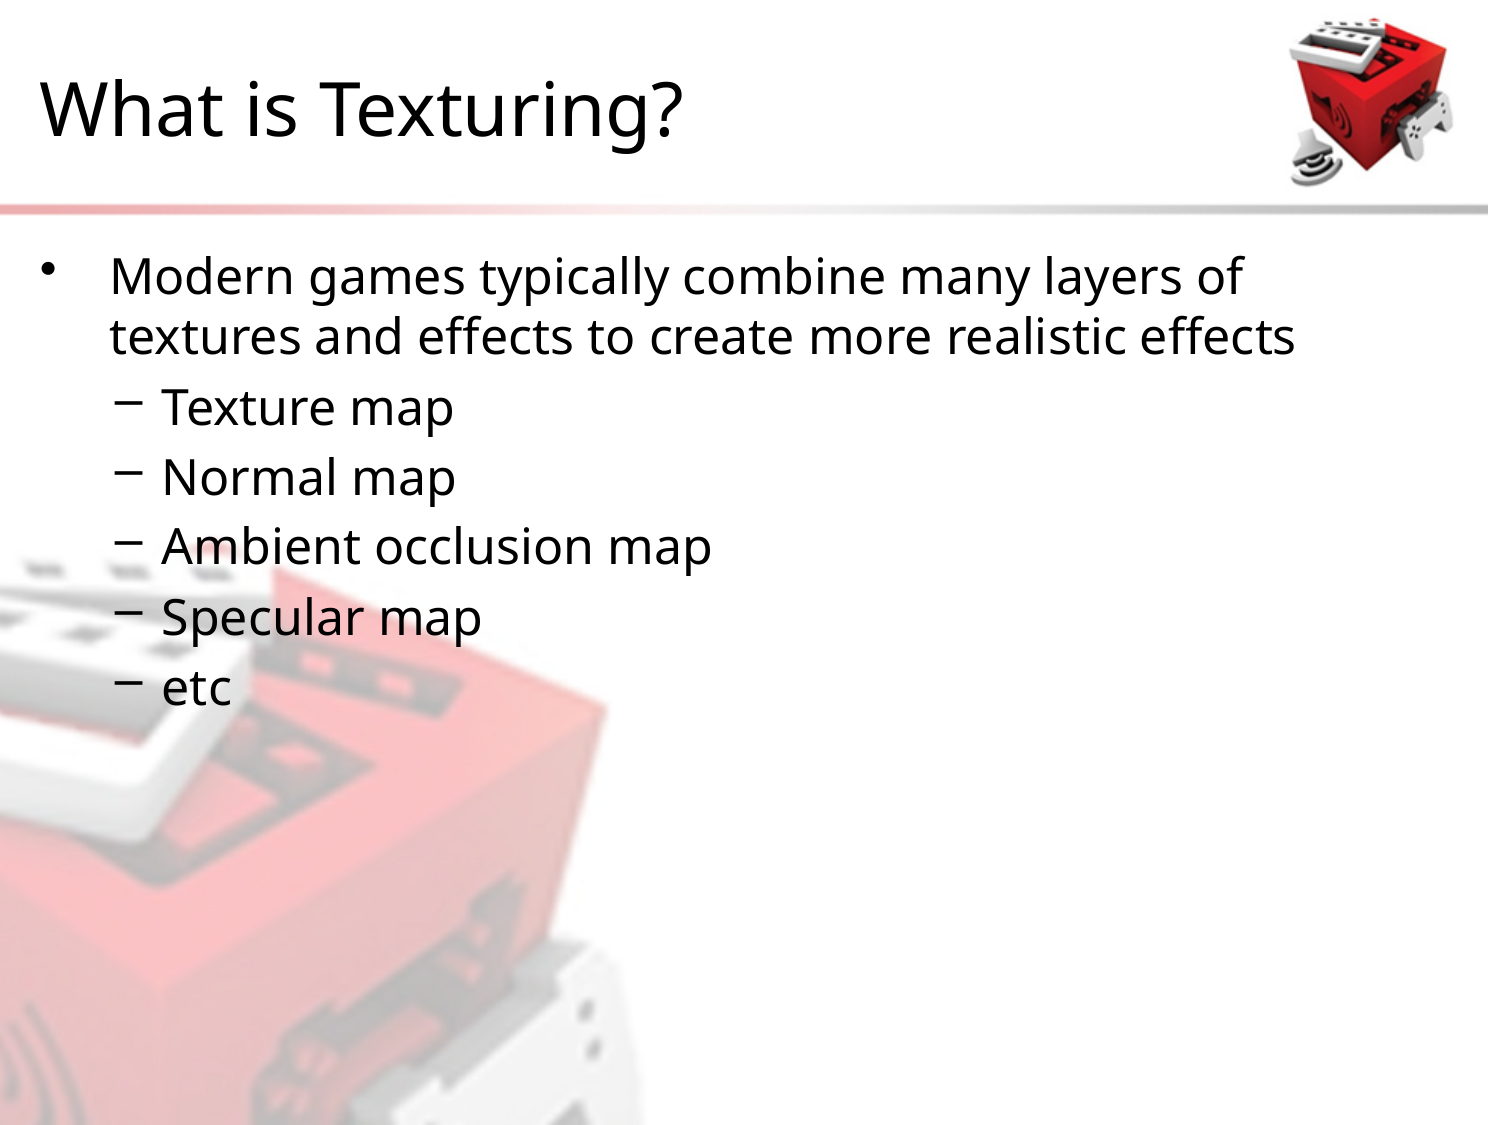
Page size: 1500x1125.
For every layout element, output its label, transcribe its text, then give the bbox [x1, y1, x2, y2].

title What is Texturing? [24, 12, 1275, 200]
picture [0, 1, 1488, 1125]
list Modern games typically combine many layers of textures and effects to create more realistic effects Texture map Normal map Ambient occlusion map Specular map etc [24, 237, 1450, 1000]
